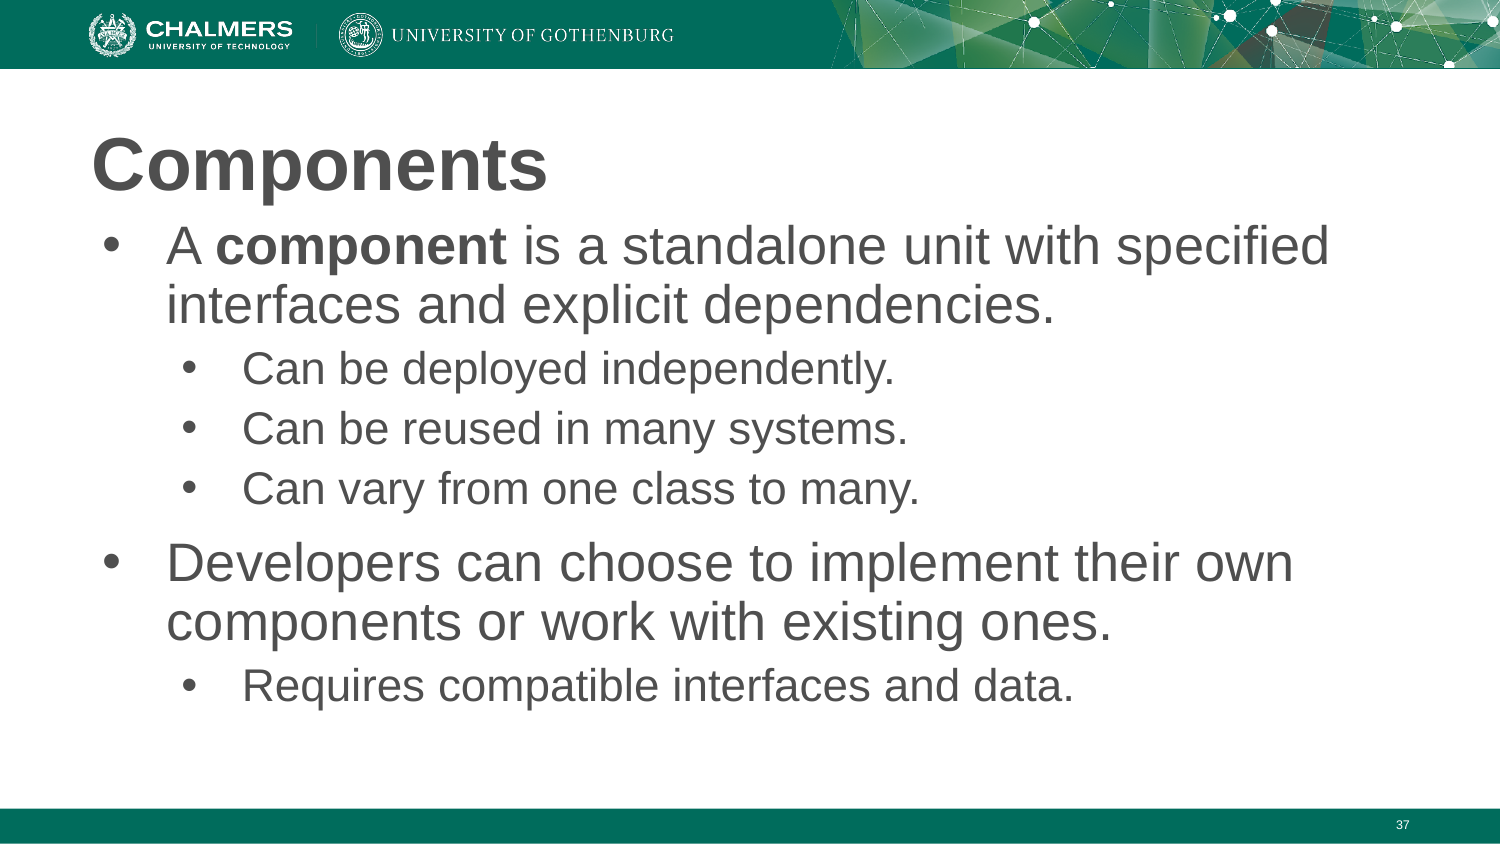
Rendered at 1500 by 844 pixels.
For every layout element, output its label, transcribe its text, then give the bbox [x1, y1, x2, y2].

picture [64, 0, 696, 85]
picture [759, 0, 1500, 68]
slide_number ‹#› [1074, 809, 1425, 844]
title Components [76, 100, 1425, 210]
list A component is a standalone unit with specified interfaces and explicit dependencies. Can be deployed independently. Can be reused in many systems. Can vary from one class to many. Developers can choose to implement their own components or work with existing ones. Requires compatible interfaces and data. [76, 210, 1425, 782]
